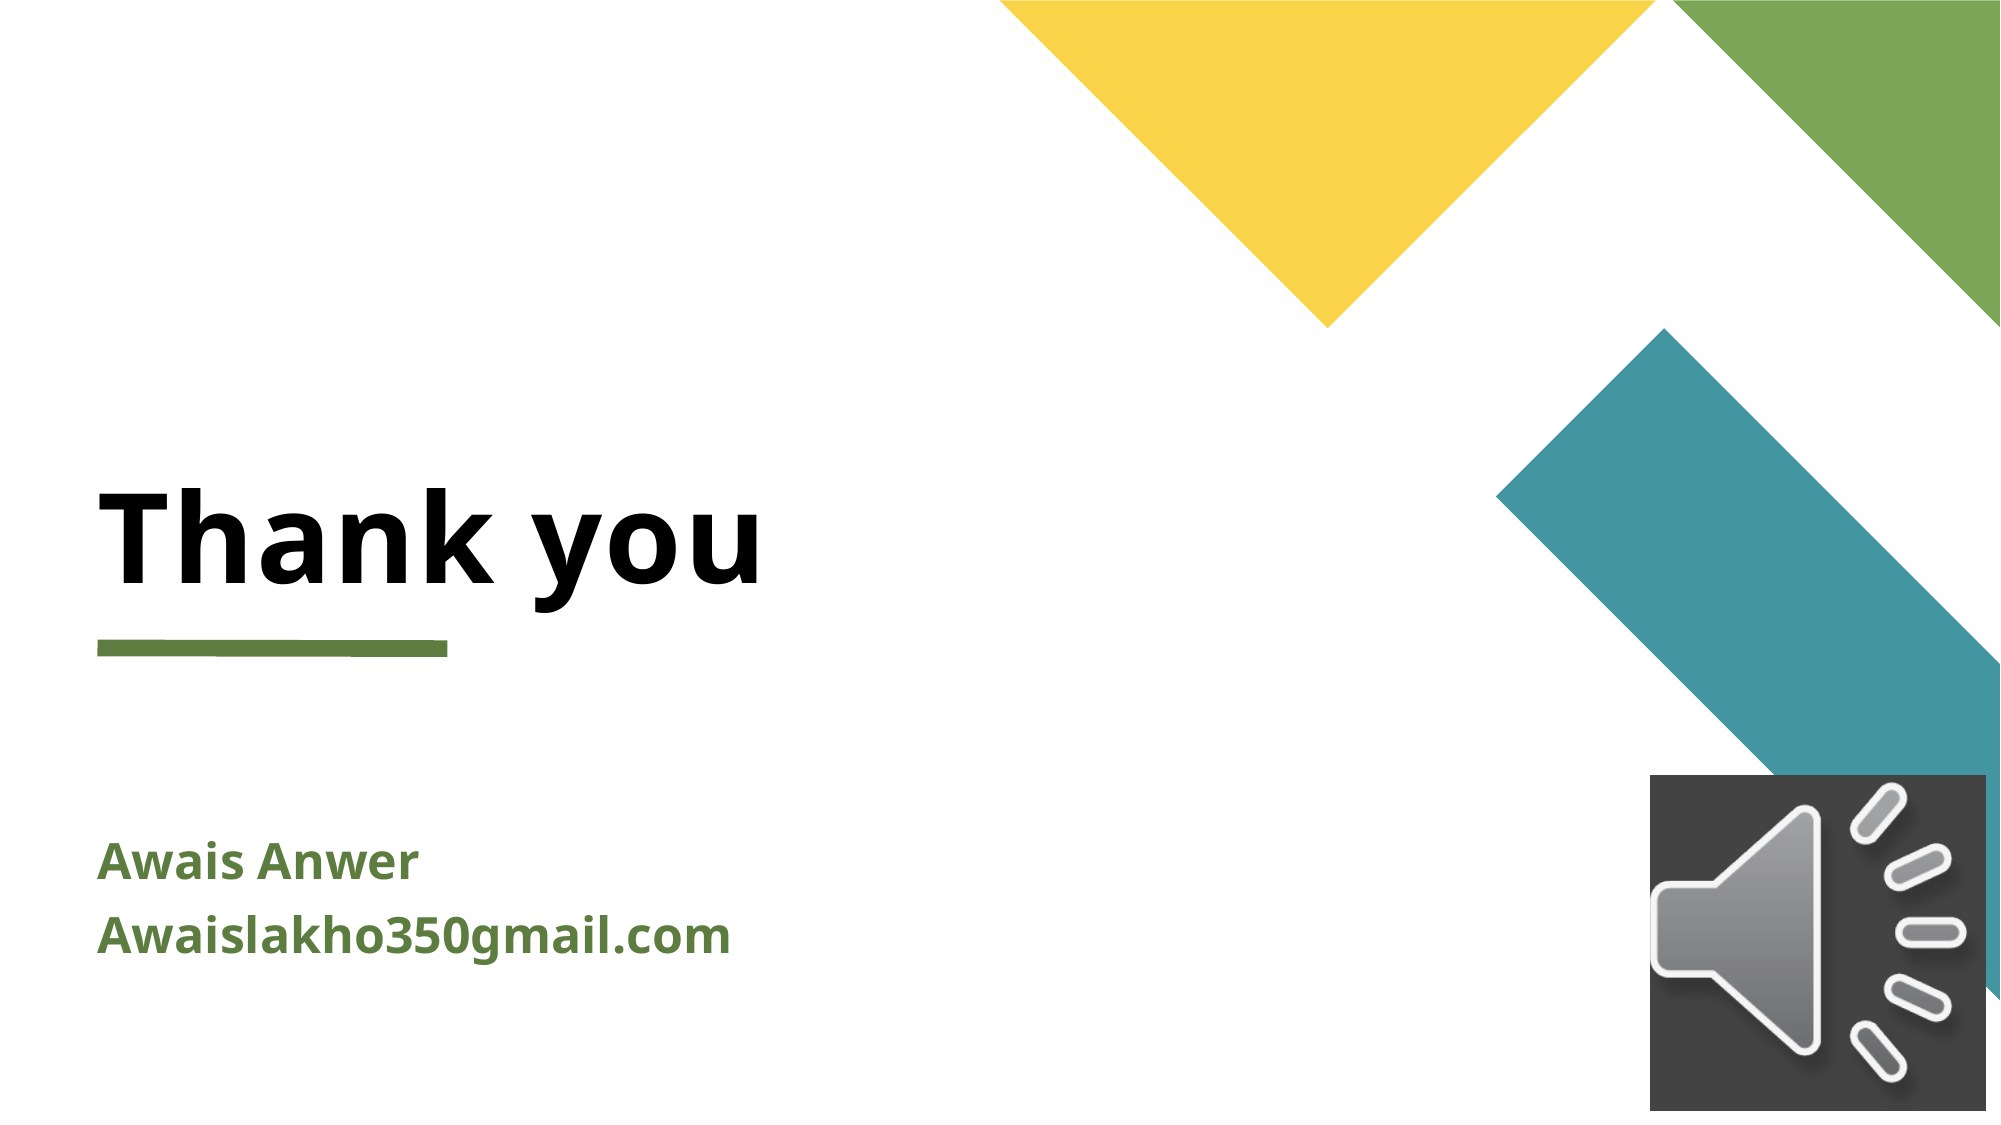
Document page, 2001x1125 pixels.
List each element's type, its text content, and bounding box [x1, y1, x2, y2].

picture [1648, 773, 1987, 1112]
title Thank you [97, 67, 998, 608]
list Awais Anwer Awaislakho350gmail.com [97, 835, 998, 1106]
